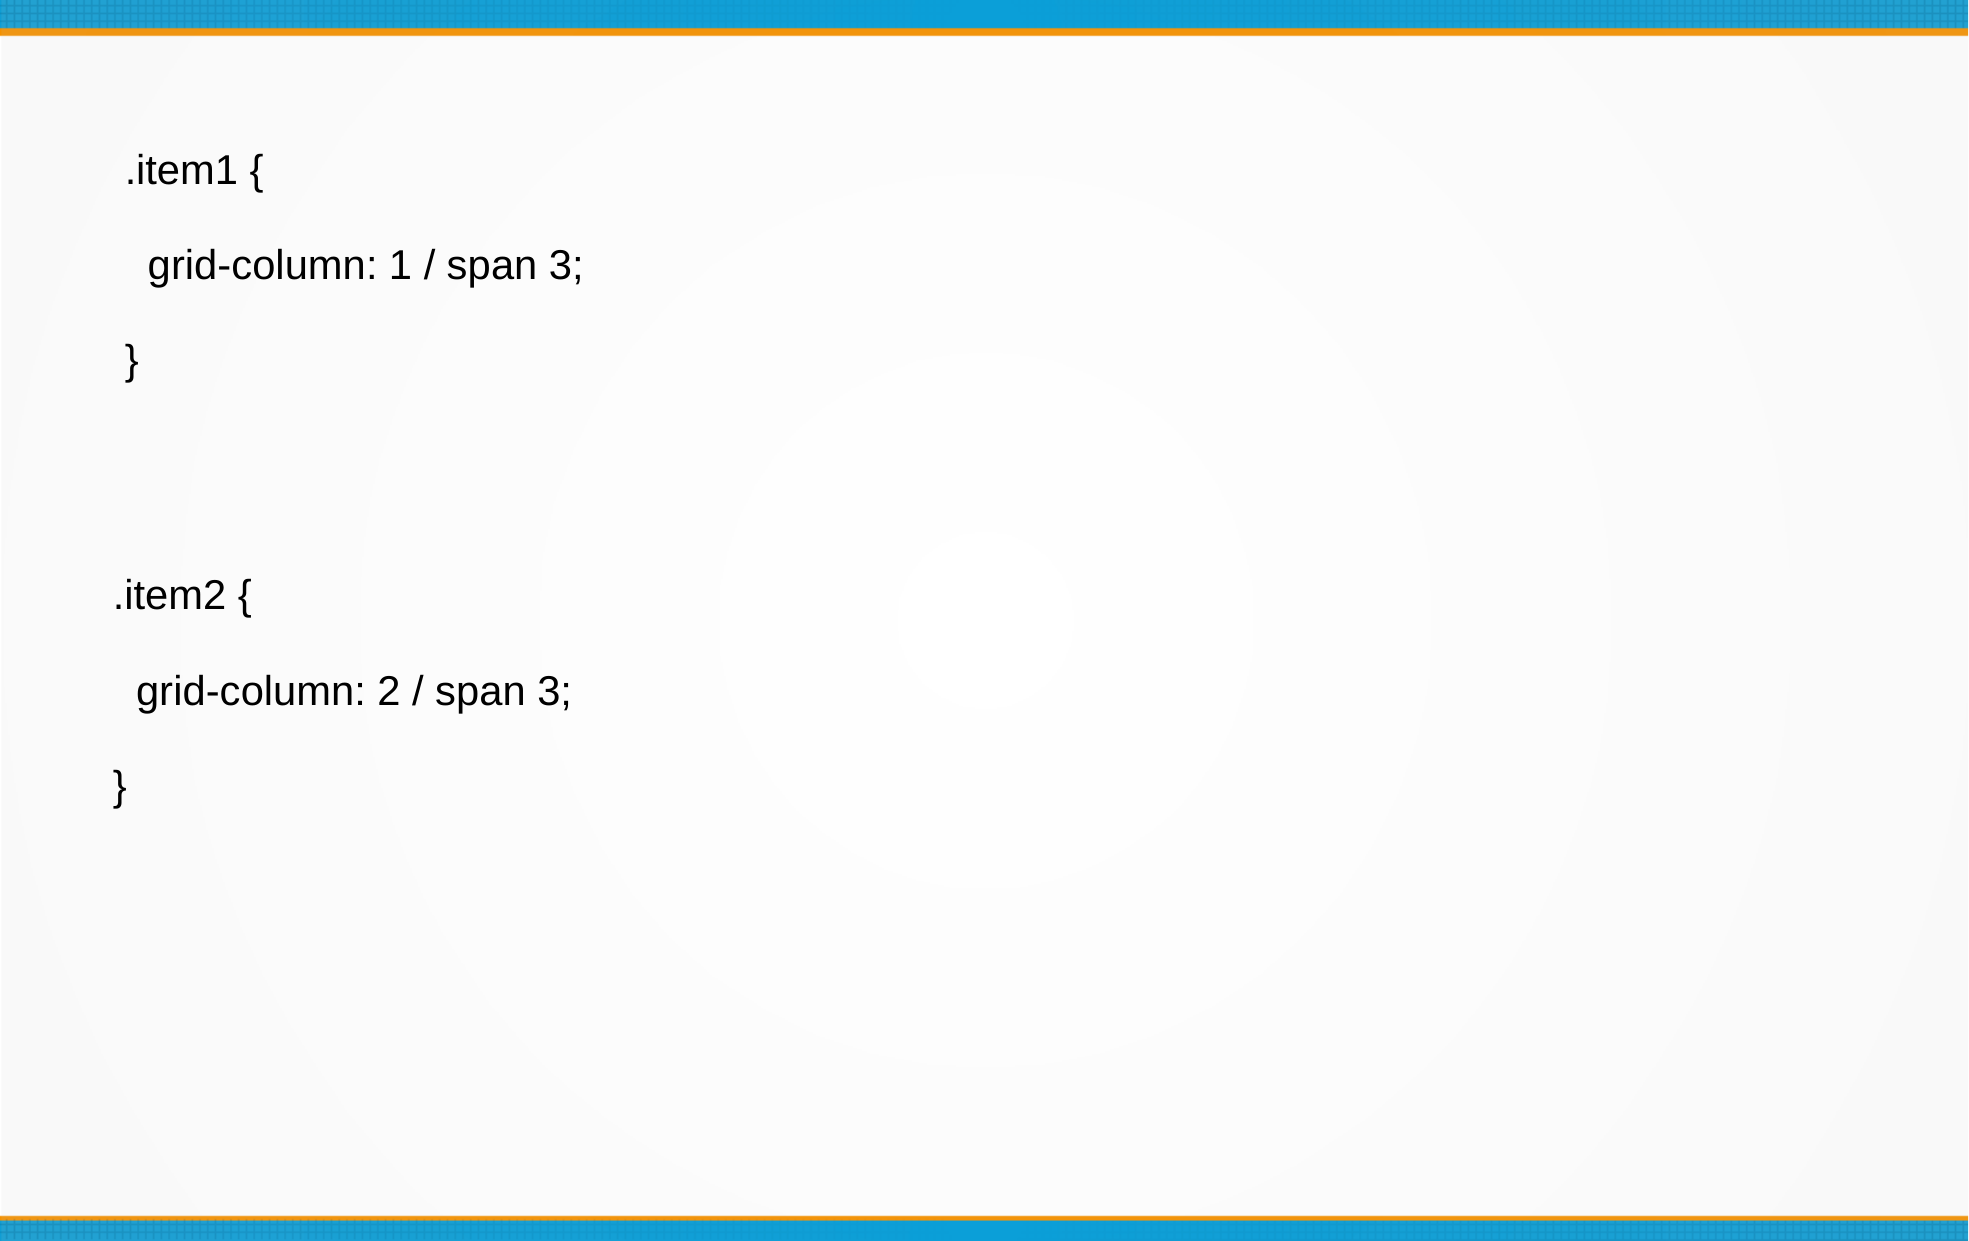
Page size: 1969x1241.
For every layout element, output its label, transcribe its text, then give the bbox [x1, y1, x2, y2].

text_box .item1 { grid-column: 1 / span 3; } [110, 135, 1094, 391]
text_box .item2 { grid-column: 2 / span 3; } [98, 560, 1082, 816]
picture [0, 0, 1969, 1241]
